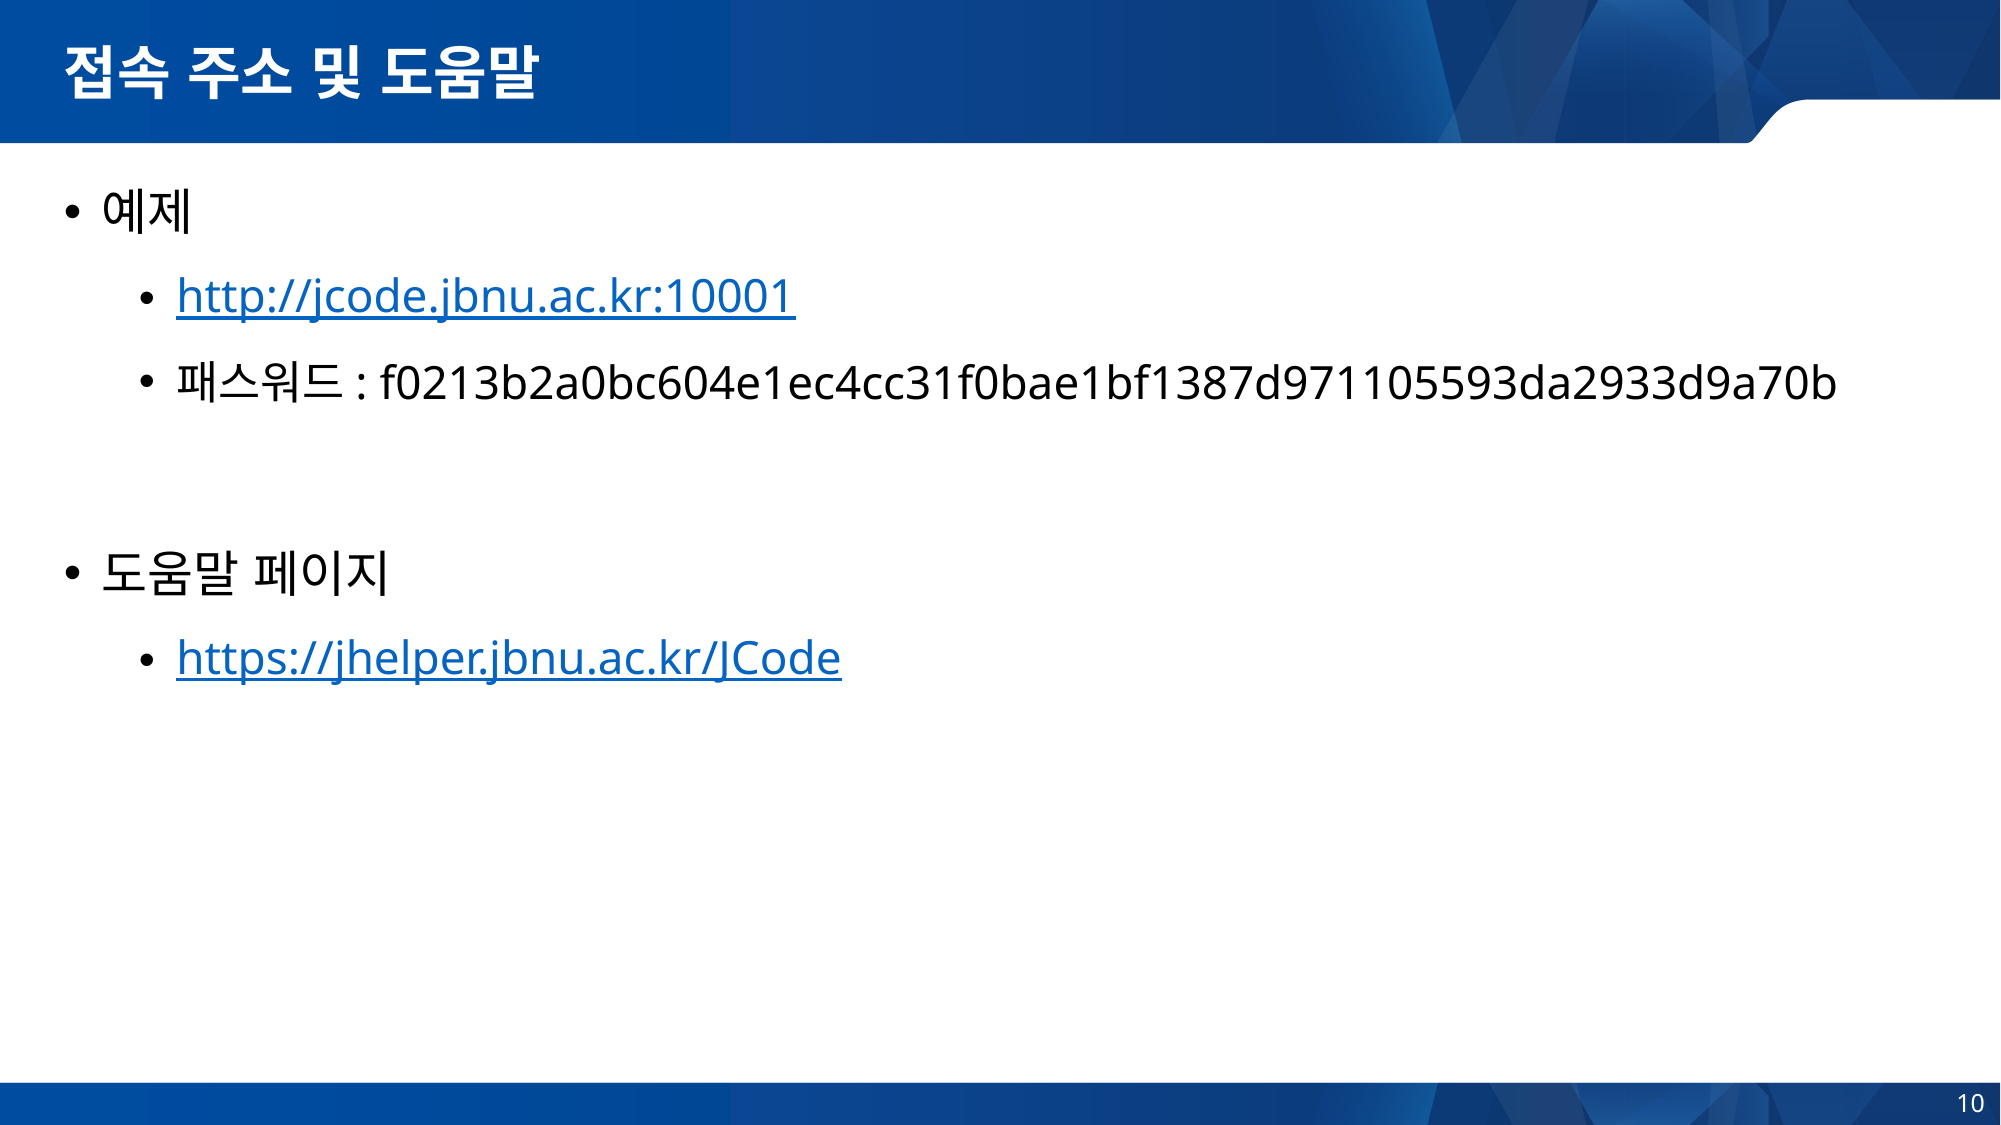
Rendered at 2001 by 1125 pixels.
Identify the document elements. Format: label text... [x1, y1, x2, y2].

picture [0, 0, 2001, 1125]
slide_number 10 [1787, 1084, 2000, 1125]
list 예제 http://jcode.jbnu.ac.kr:10001 패스워드: f0213b2a0bc604e1ec4cc31f0bae1bf1387d971105593da2933d9a70b 도움말 페이지 https://jhelper.jbnu.ac.kr/JCode [48, 158, 1961, 1069]
title 접속 주소 및 도움말 [48, 31, 1961, 120]
